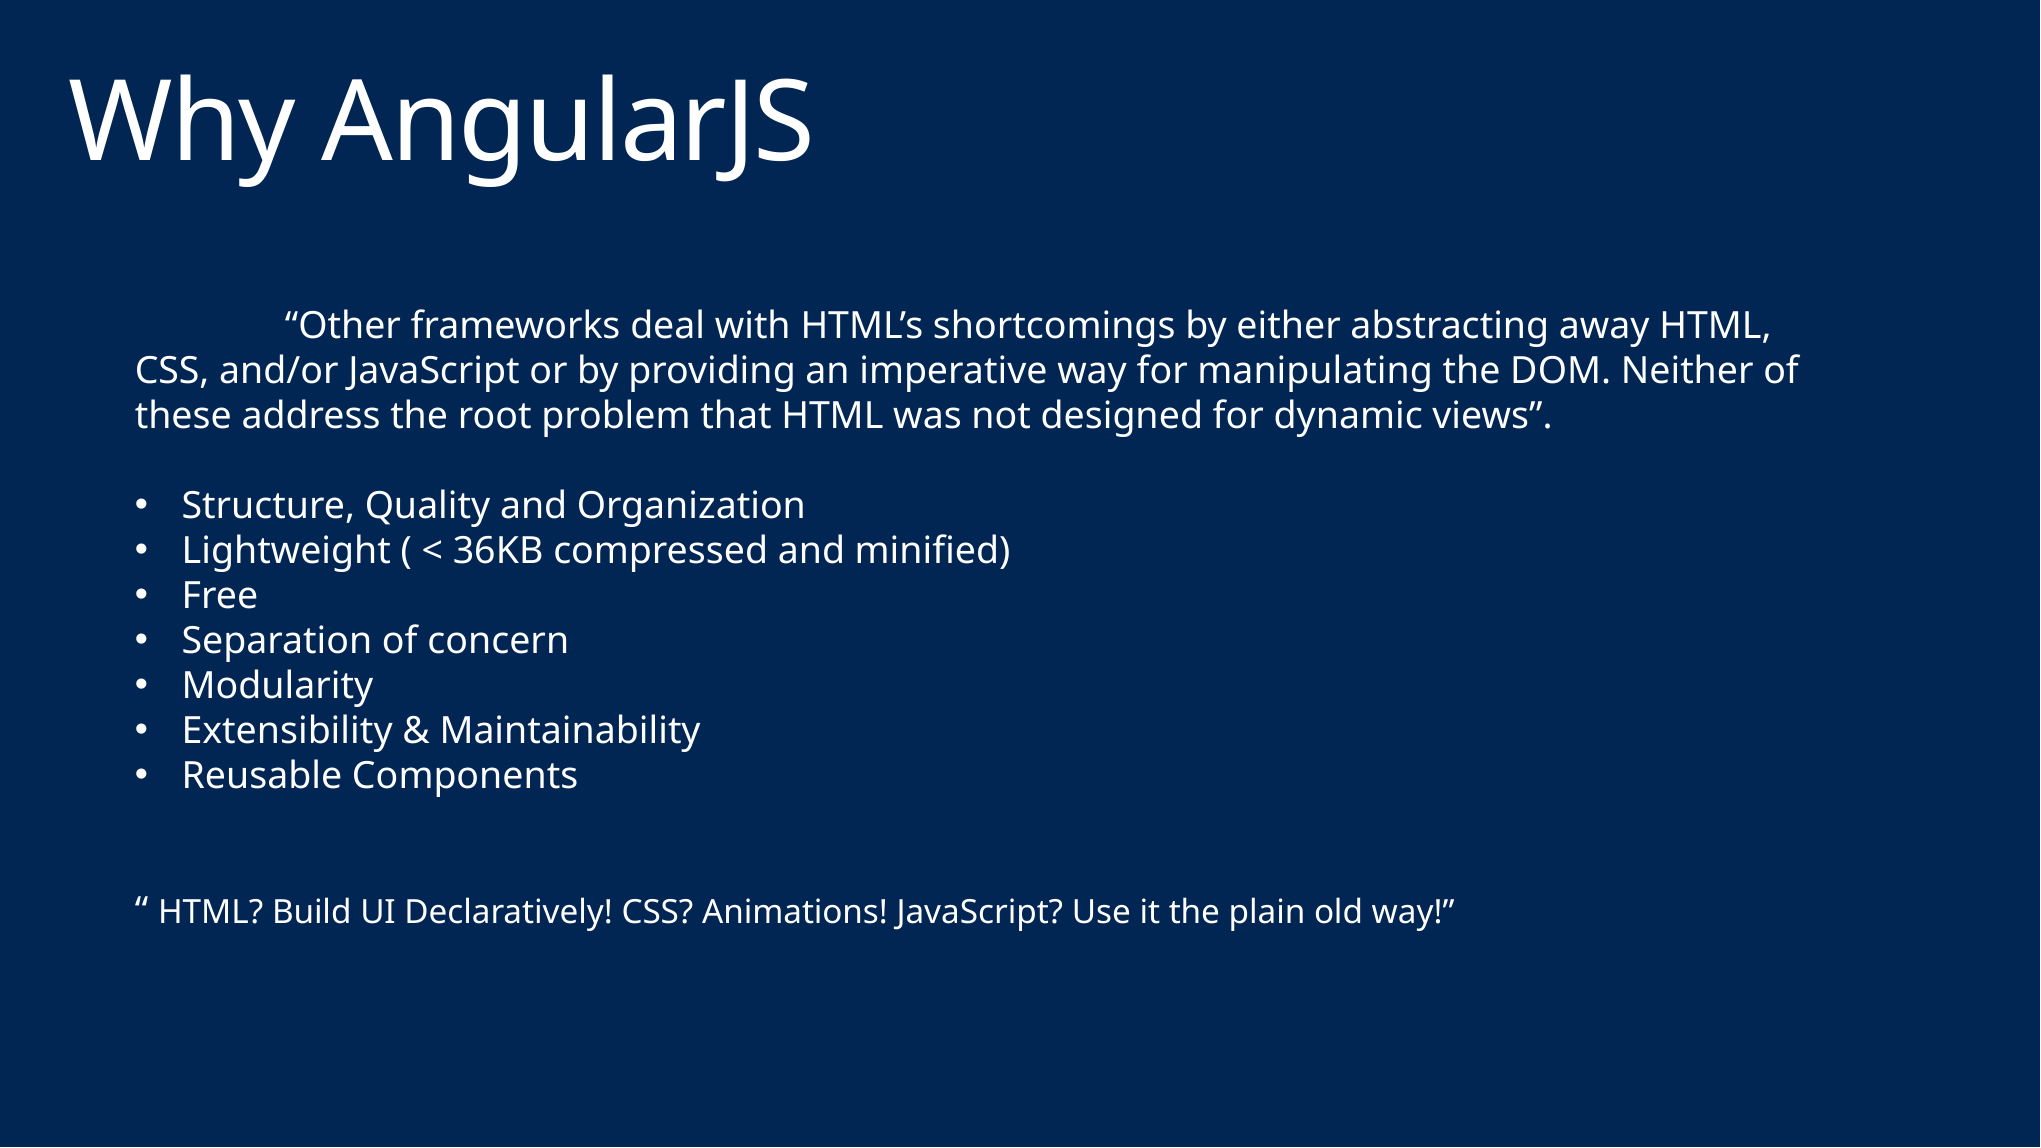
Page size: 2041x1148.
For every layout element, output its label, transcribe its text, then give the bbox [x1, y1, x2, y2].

title Why AngularJS [45, 48, 1996, 199]
text_box “Other frameworks deal with HTML’s shortcomings by either abstracting away HTML, CSS, and/or JavaScript or by providing an imperative way for manipulating the DOM. Neither of these address the root problem that HTML was not designed for dynamic views”. Structure, Quality and Organization Lightweight ( < 36KB compressed and minified) Free Separation of concern Modularity Extensibility & Maintainability Reusable Components “ HTML? Build UI Declaratively! CSS? Animations! JavaScript? Use it the plain old way!” [120, 248, 1821, 939]
